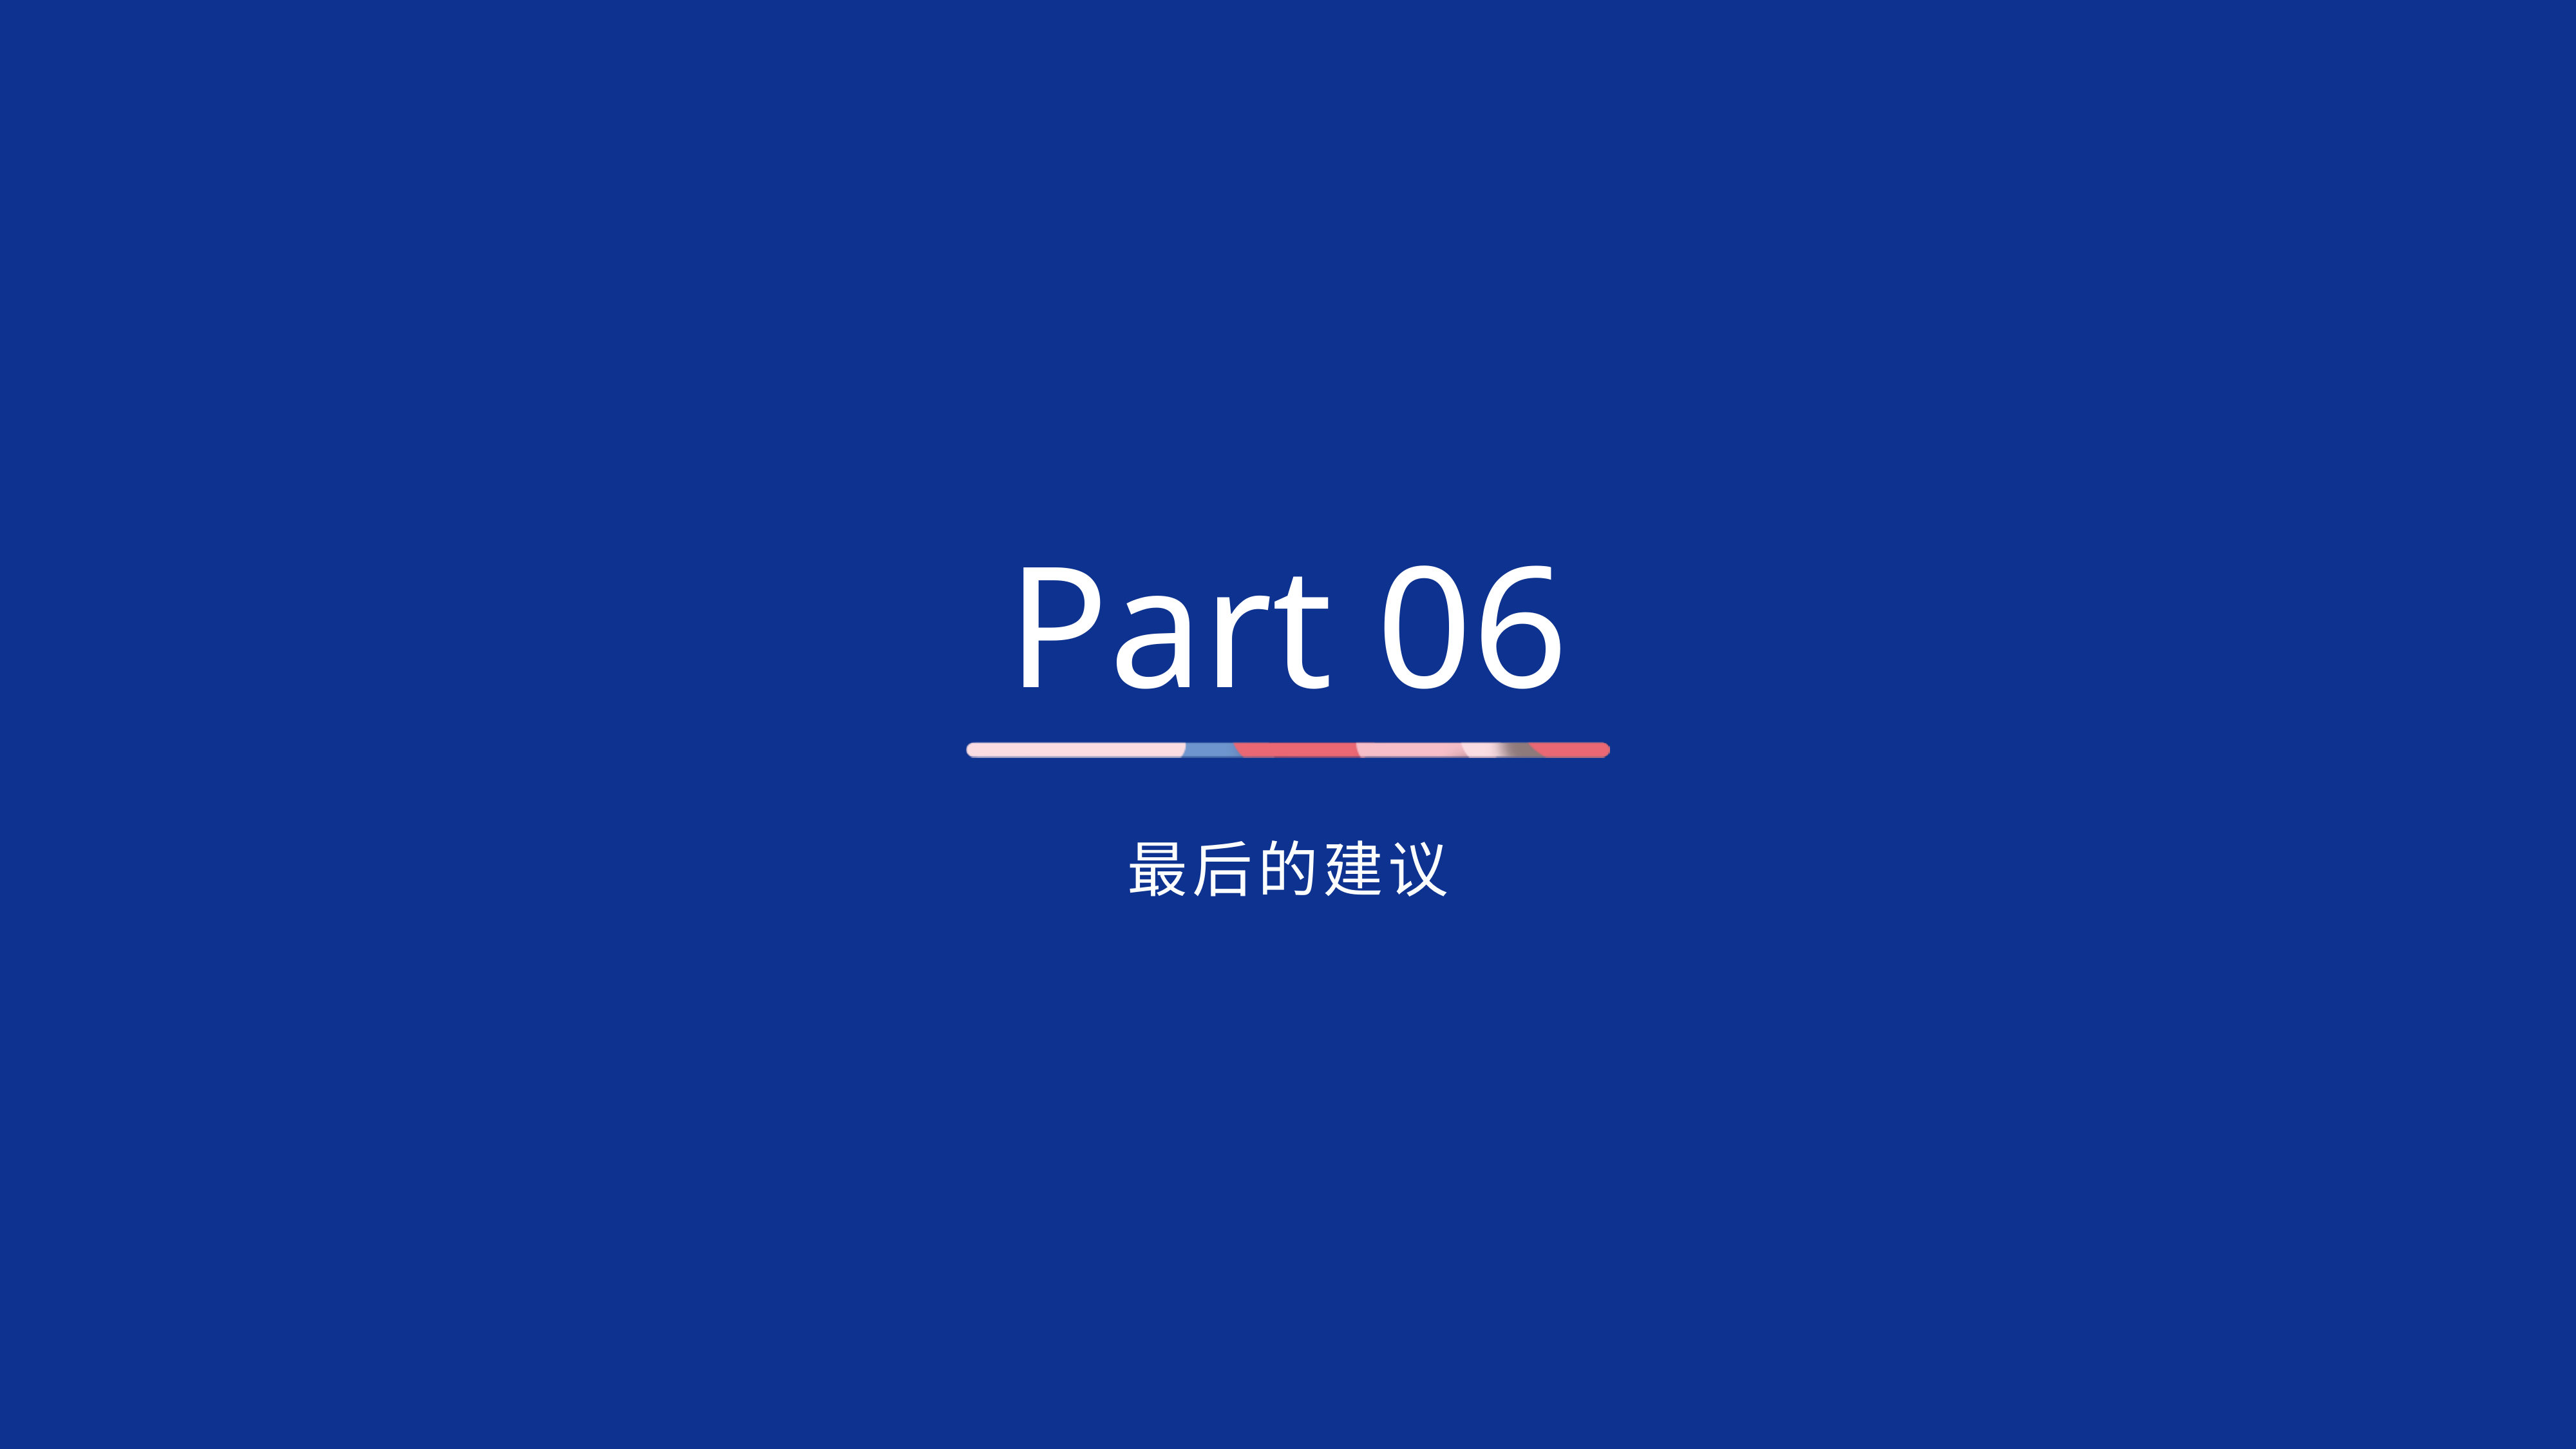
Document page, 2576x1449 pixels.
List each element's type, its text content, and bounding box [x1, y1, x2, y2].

text_box Part 06 [676, 515, 1900, 717]
text_box 最后的建议 [526, 826, 2050, 899]
picture [965, 741, 1611, 759]
